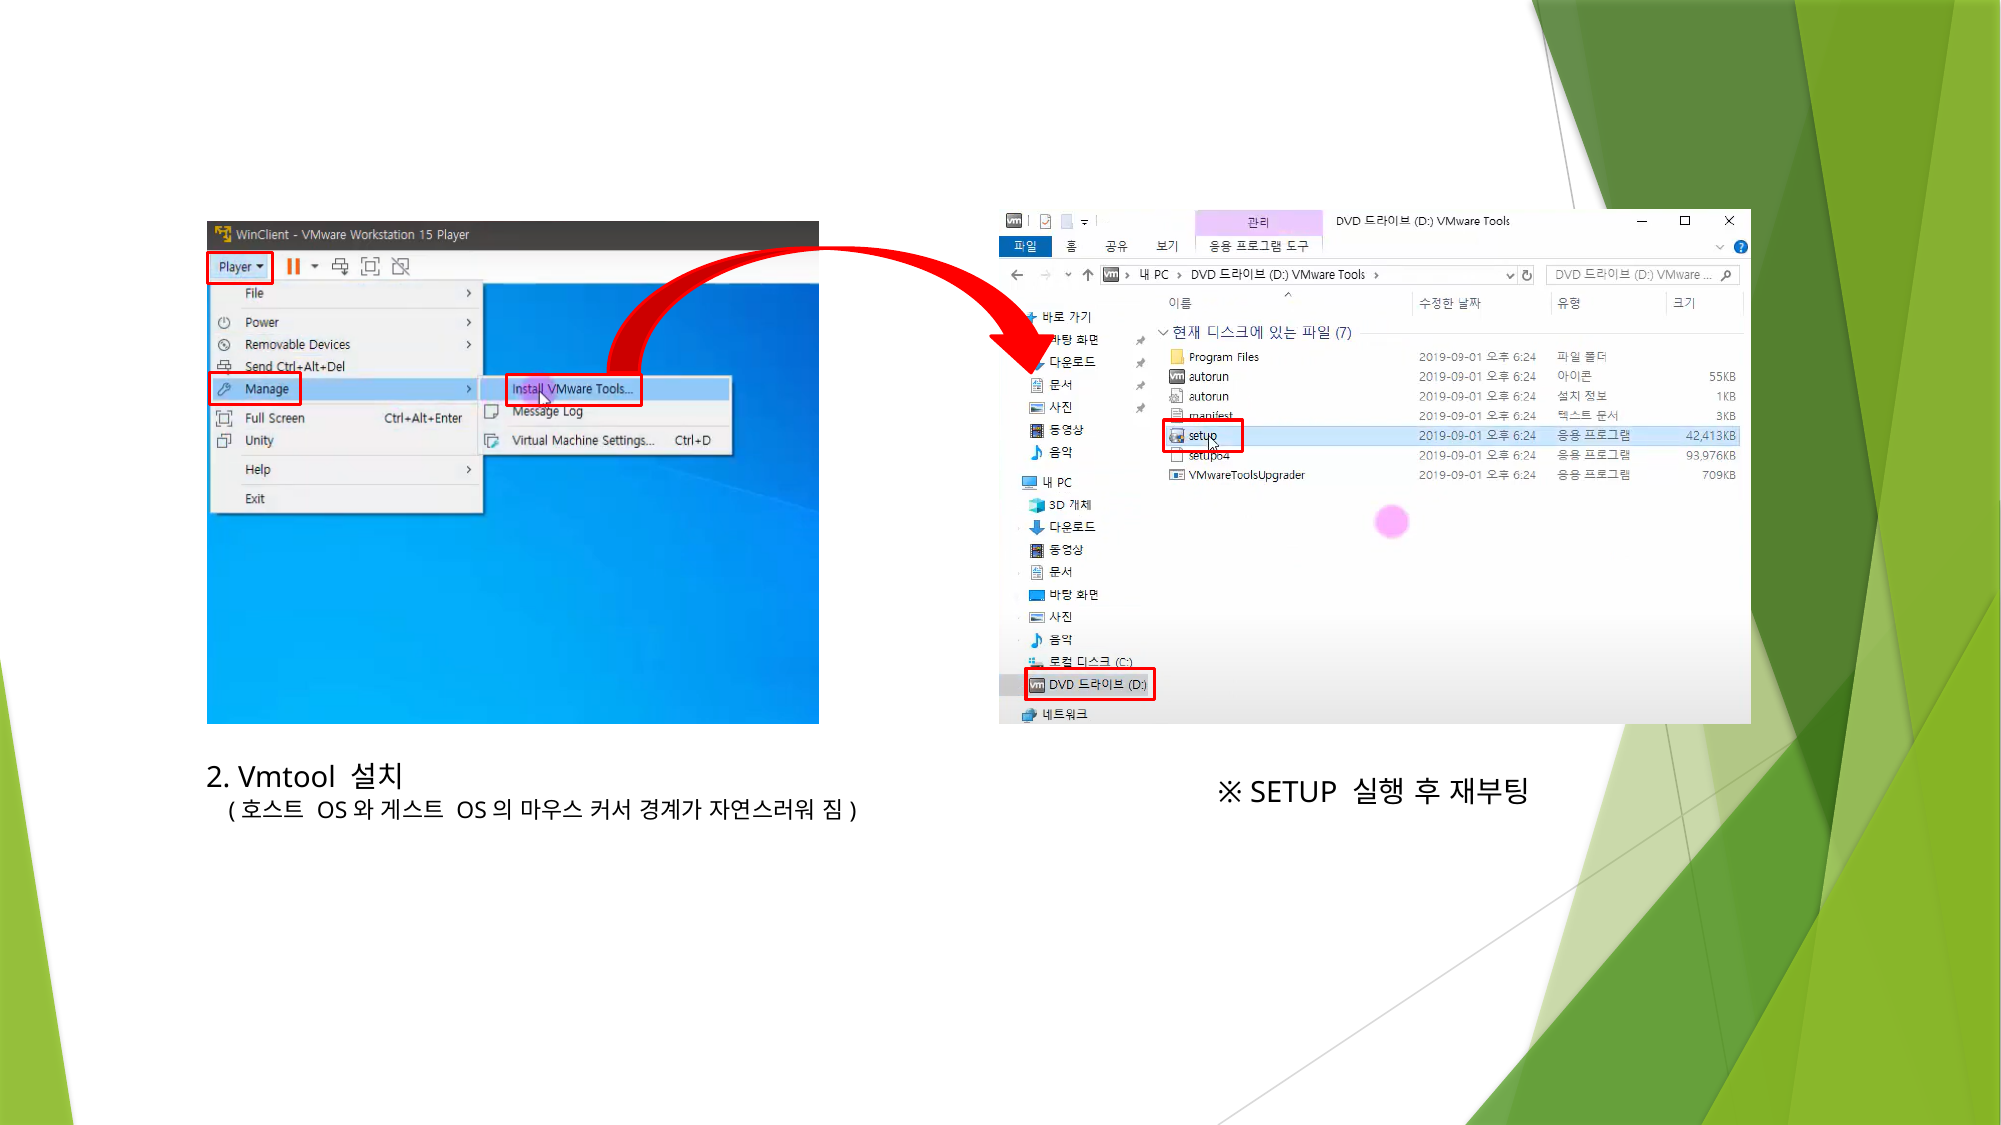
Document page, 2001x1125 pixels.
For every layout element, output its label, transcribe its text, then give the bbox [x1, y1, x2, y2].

text_box [823, 246, 994, 320]
text_box ※ SETUP 실행 후 재부팅 [1202, 747, 1576, 841]
text_box 2. Vmtool 설치 (호스트 OS와 게스트 OS의 마우스 커서 경계가 자연스러워 짐) [190, 710, 876, 877]
picture [207, 221, 819, 724]
text_box [989, 334, 994, 342]
picture [999, 208, 1751, 725]
